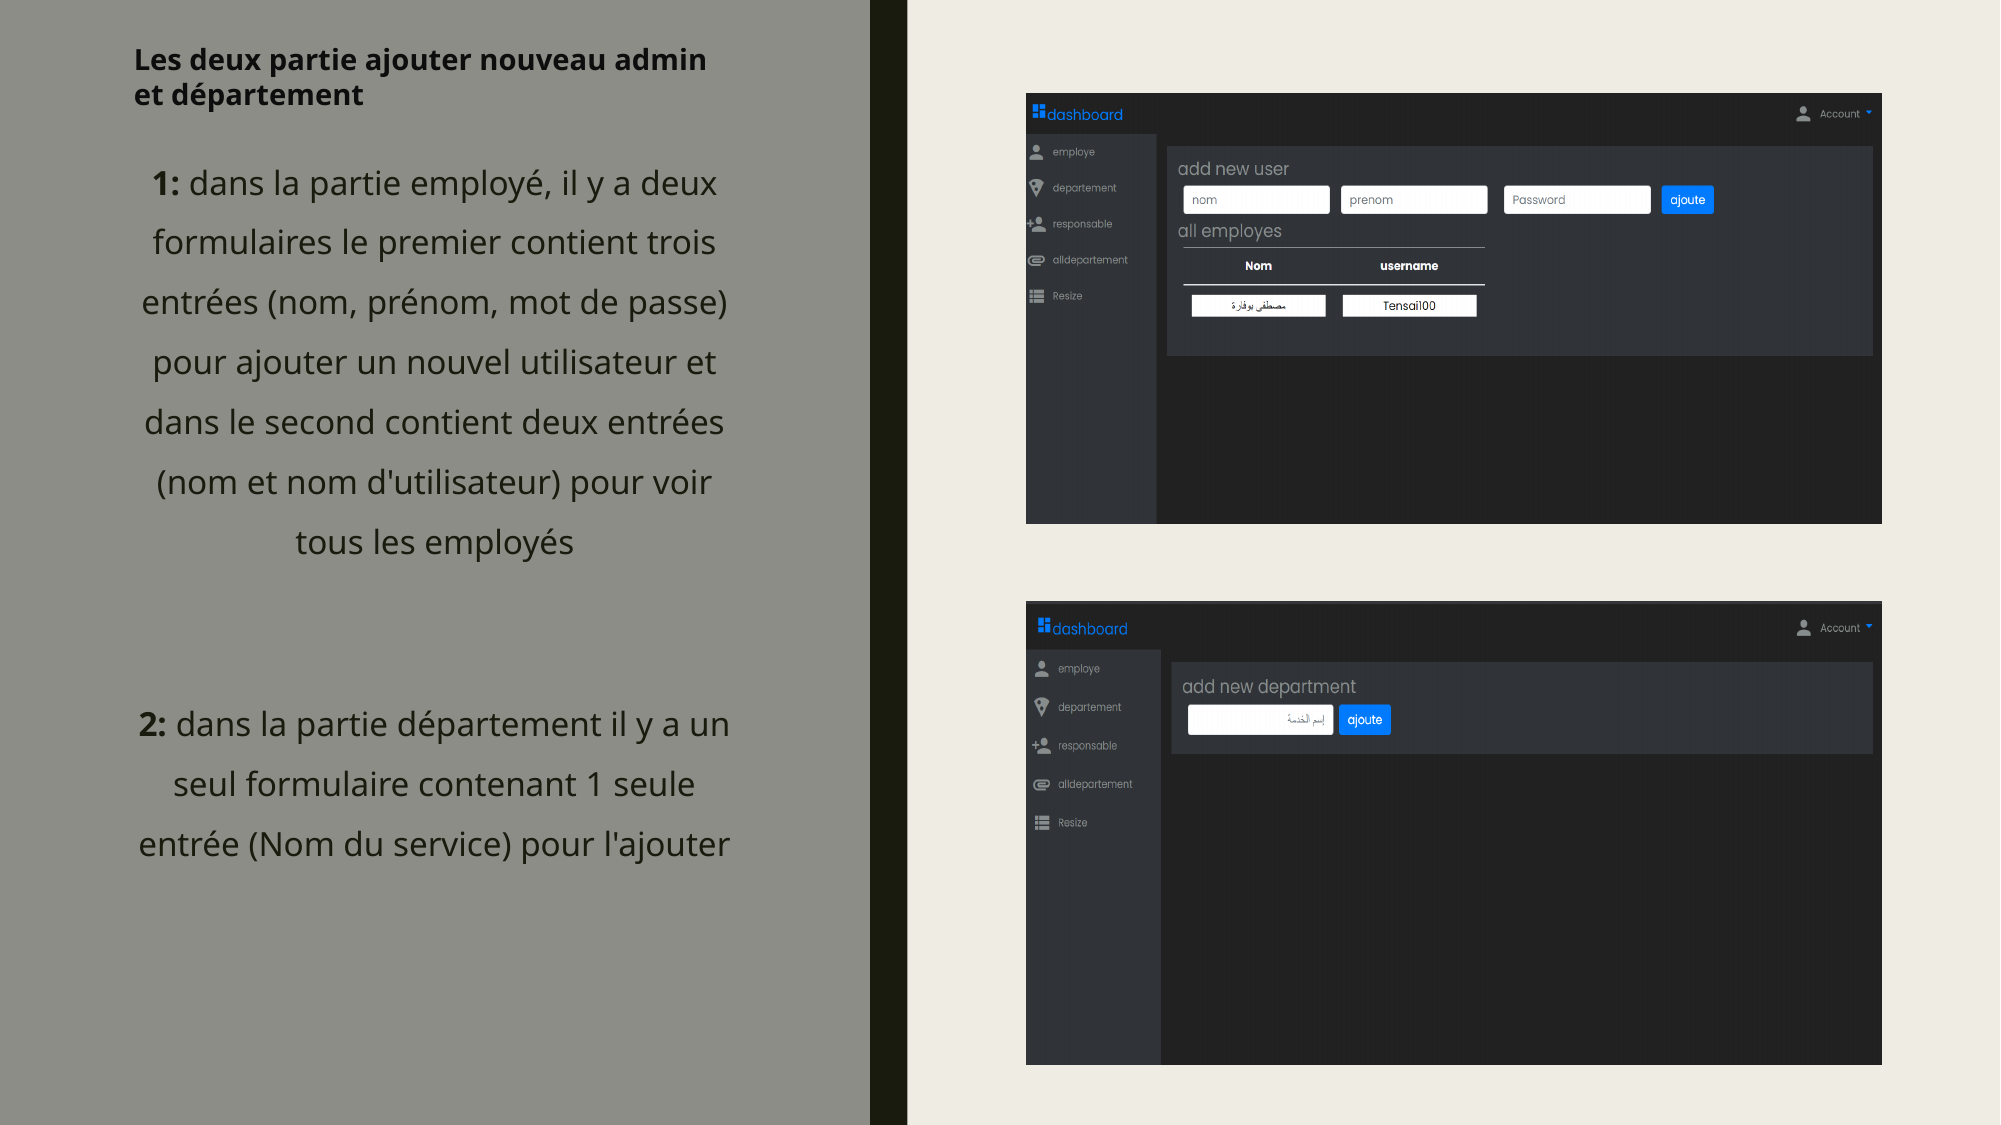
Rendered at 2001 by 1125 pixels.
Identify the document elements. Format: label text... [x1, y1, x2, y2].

picture [1026, 601, 1882, 1065]
list 1: dans la partie employé, il y a deux formulaires le premier contient trois entrées (nom, prénom, mot de passe) pour ajouter un nouvel utilisateur et dans le second contient deux entrées (nom et nom d'utilisateur) pour voir tous les employés 2: dans la partie département il y a un seul formulaire contenant 1 seule entrée (Nom du service) pour l'ajouter [118, 134, 752, 1092]
title Les deux partie ajouter nouveau admin et département [118, 33, 752, 115]
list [1026, 93, 1882, 524]
